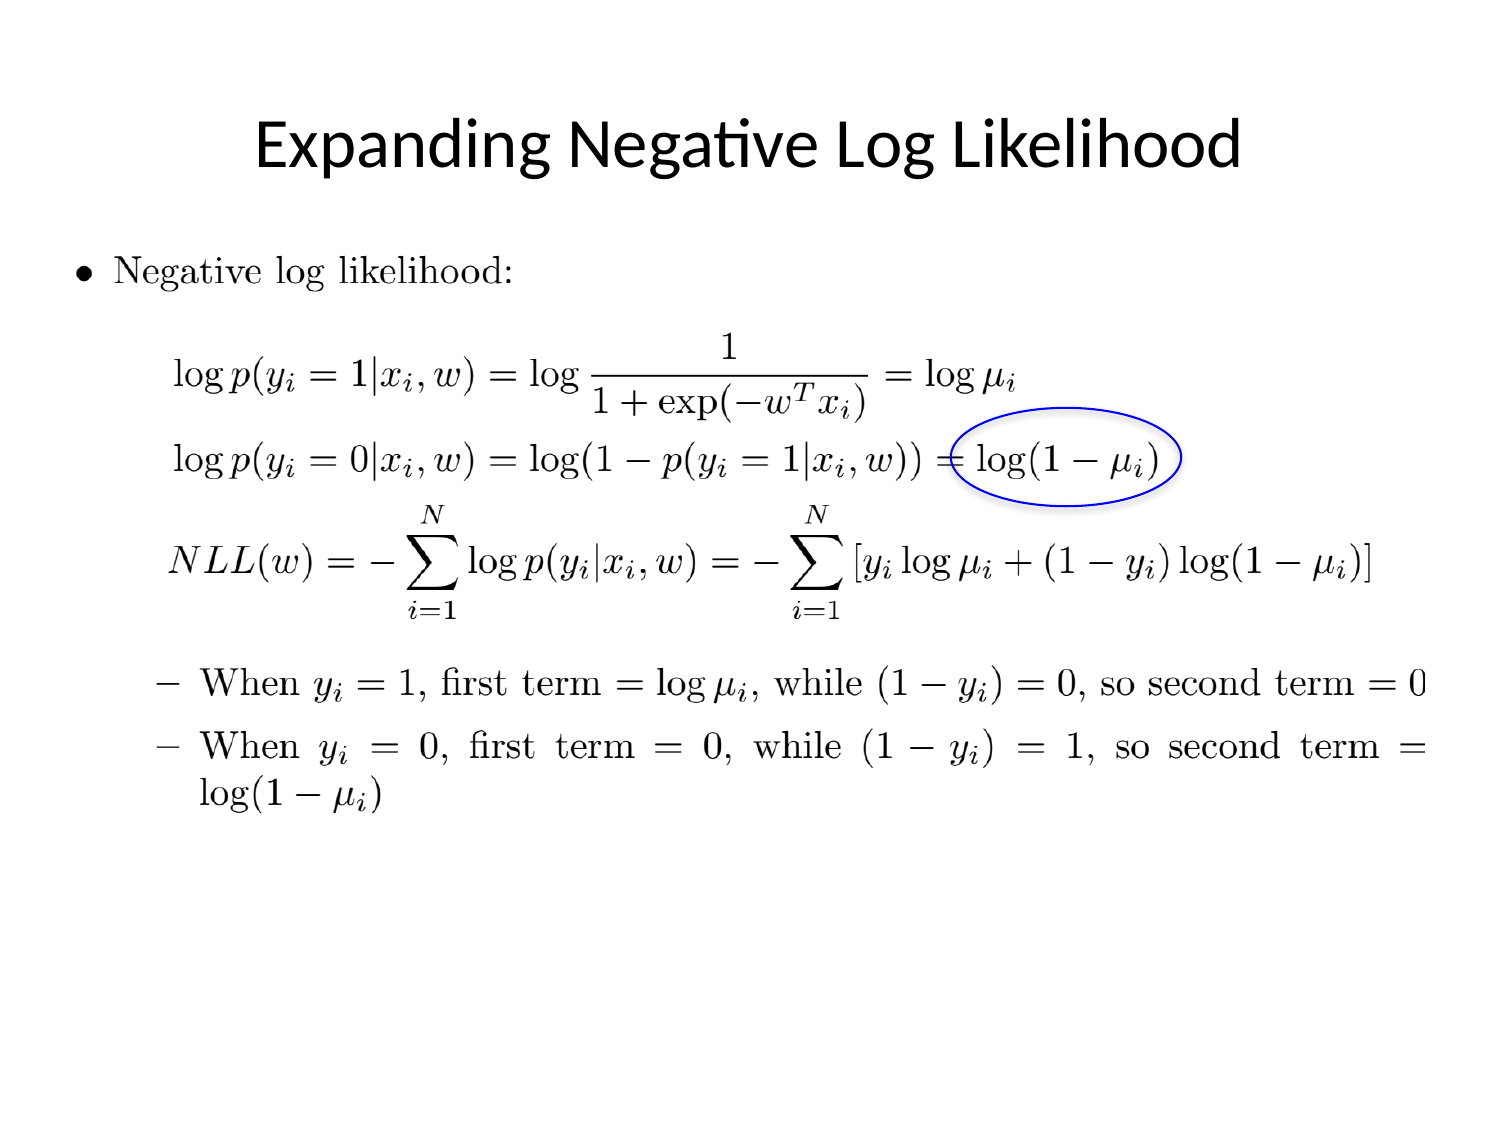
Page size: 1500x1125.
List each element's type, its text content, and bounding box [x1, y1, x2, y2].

title Expanding Negative Log Likelihood [75, 45, 1425, 233]
picture [74, 254, 1426, 813]
